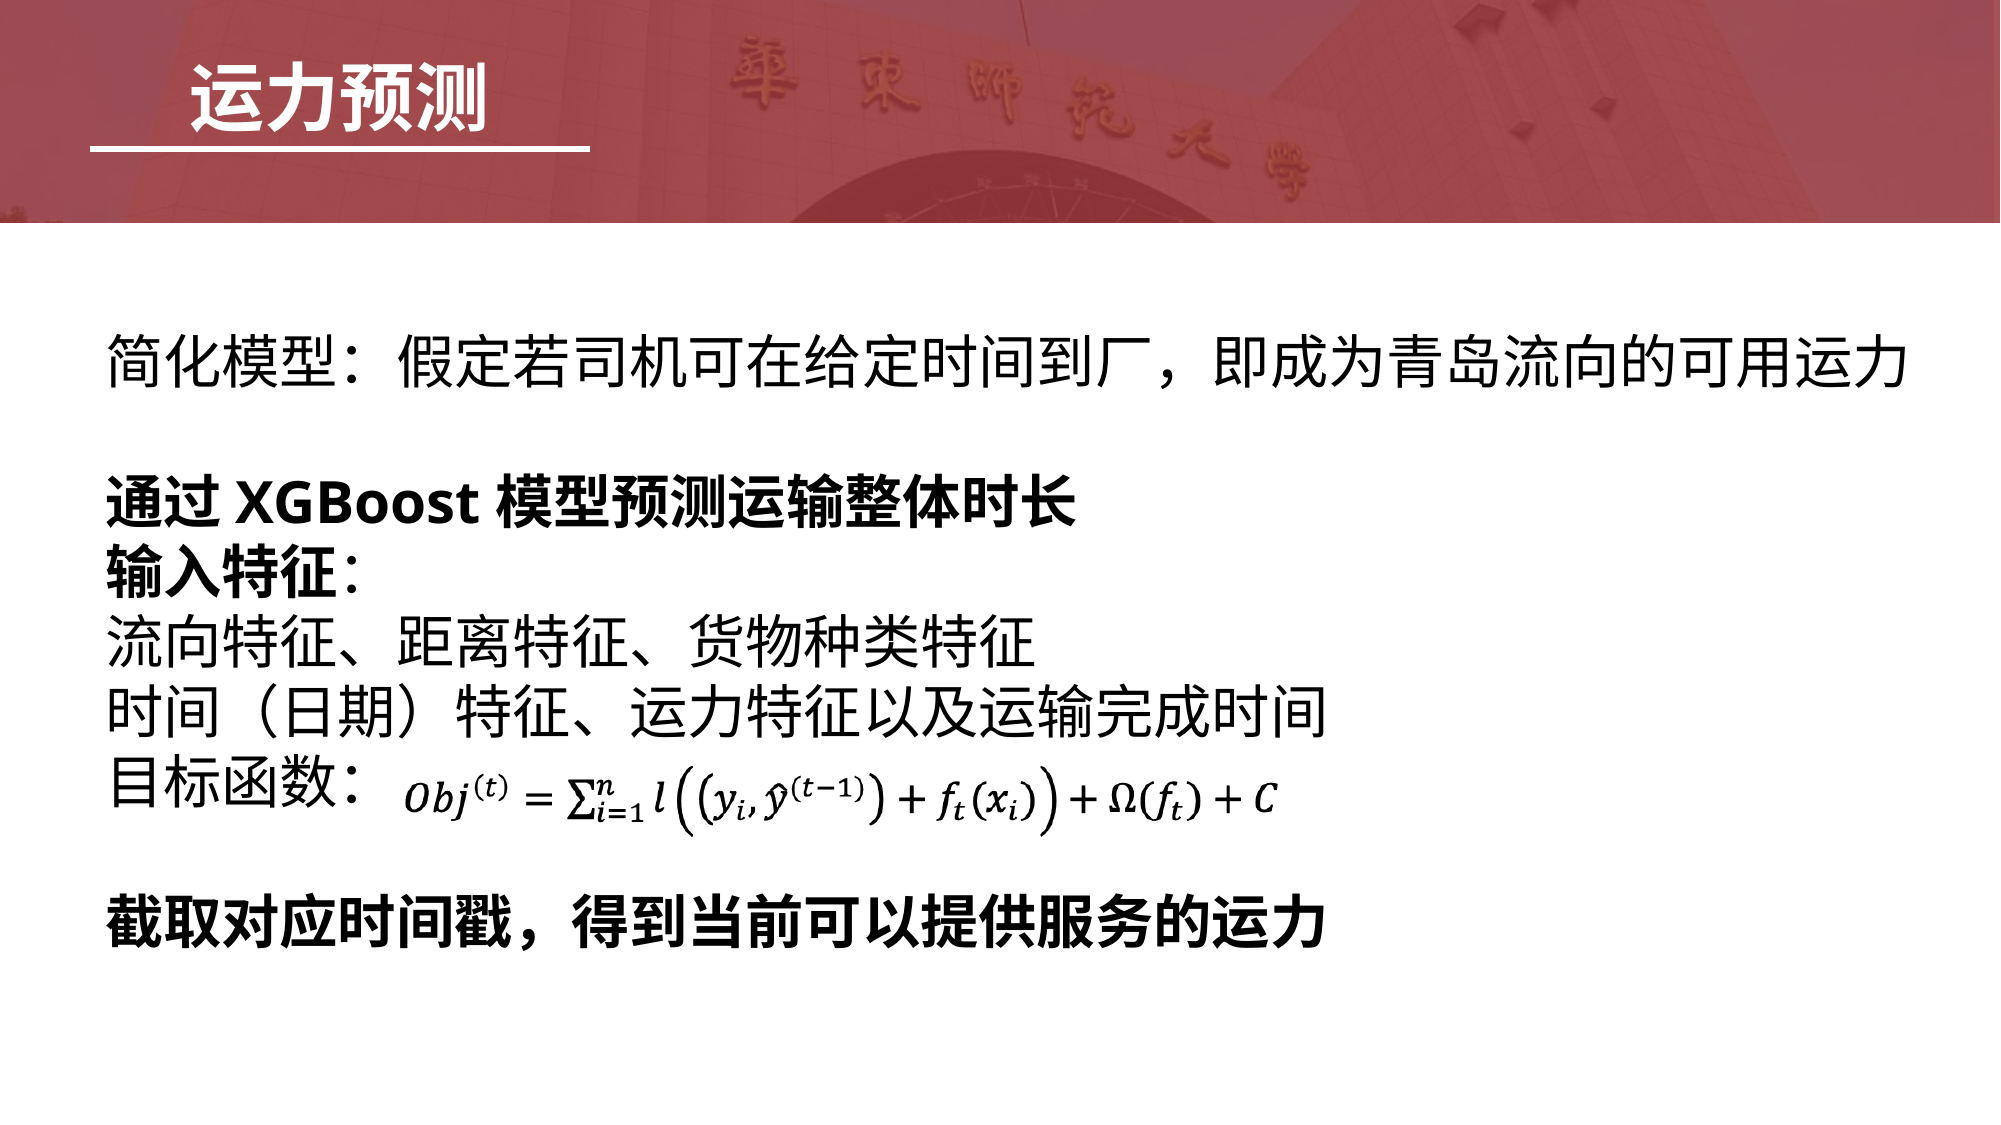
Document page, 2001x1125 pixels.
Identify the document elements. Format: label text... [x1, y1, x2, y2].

picture [0, 0, 2000, 224]
text_box 简化模型：假定若司机可在给定时间到厂，即成为青岛流向的可用运力 通过XGBoost模型预测运输整体时长 输入特征： 流向特征、距离特征、货物种类特征 时间（日期）特征、运力特征以及运输完成时间 目标函数： 截取对应时间戳，得到当前可以提供服务的运力 [90, 317, 2000, 963]
picture [384, 743, 1299, 861]
